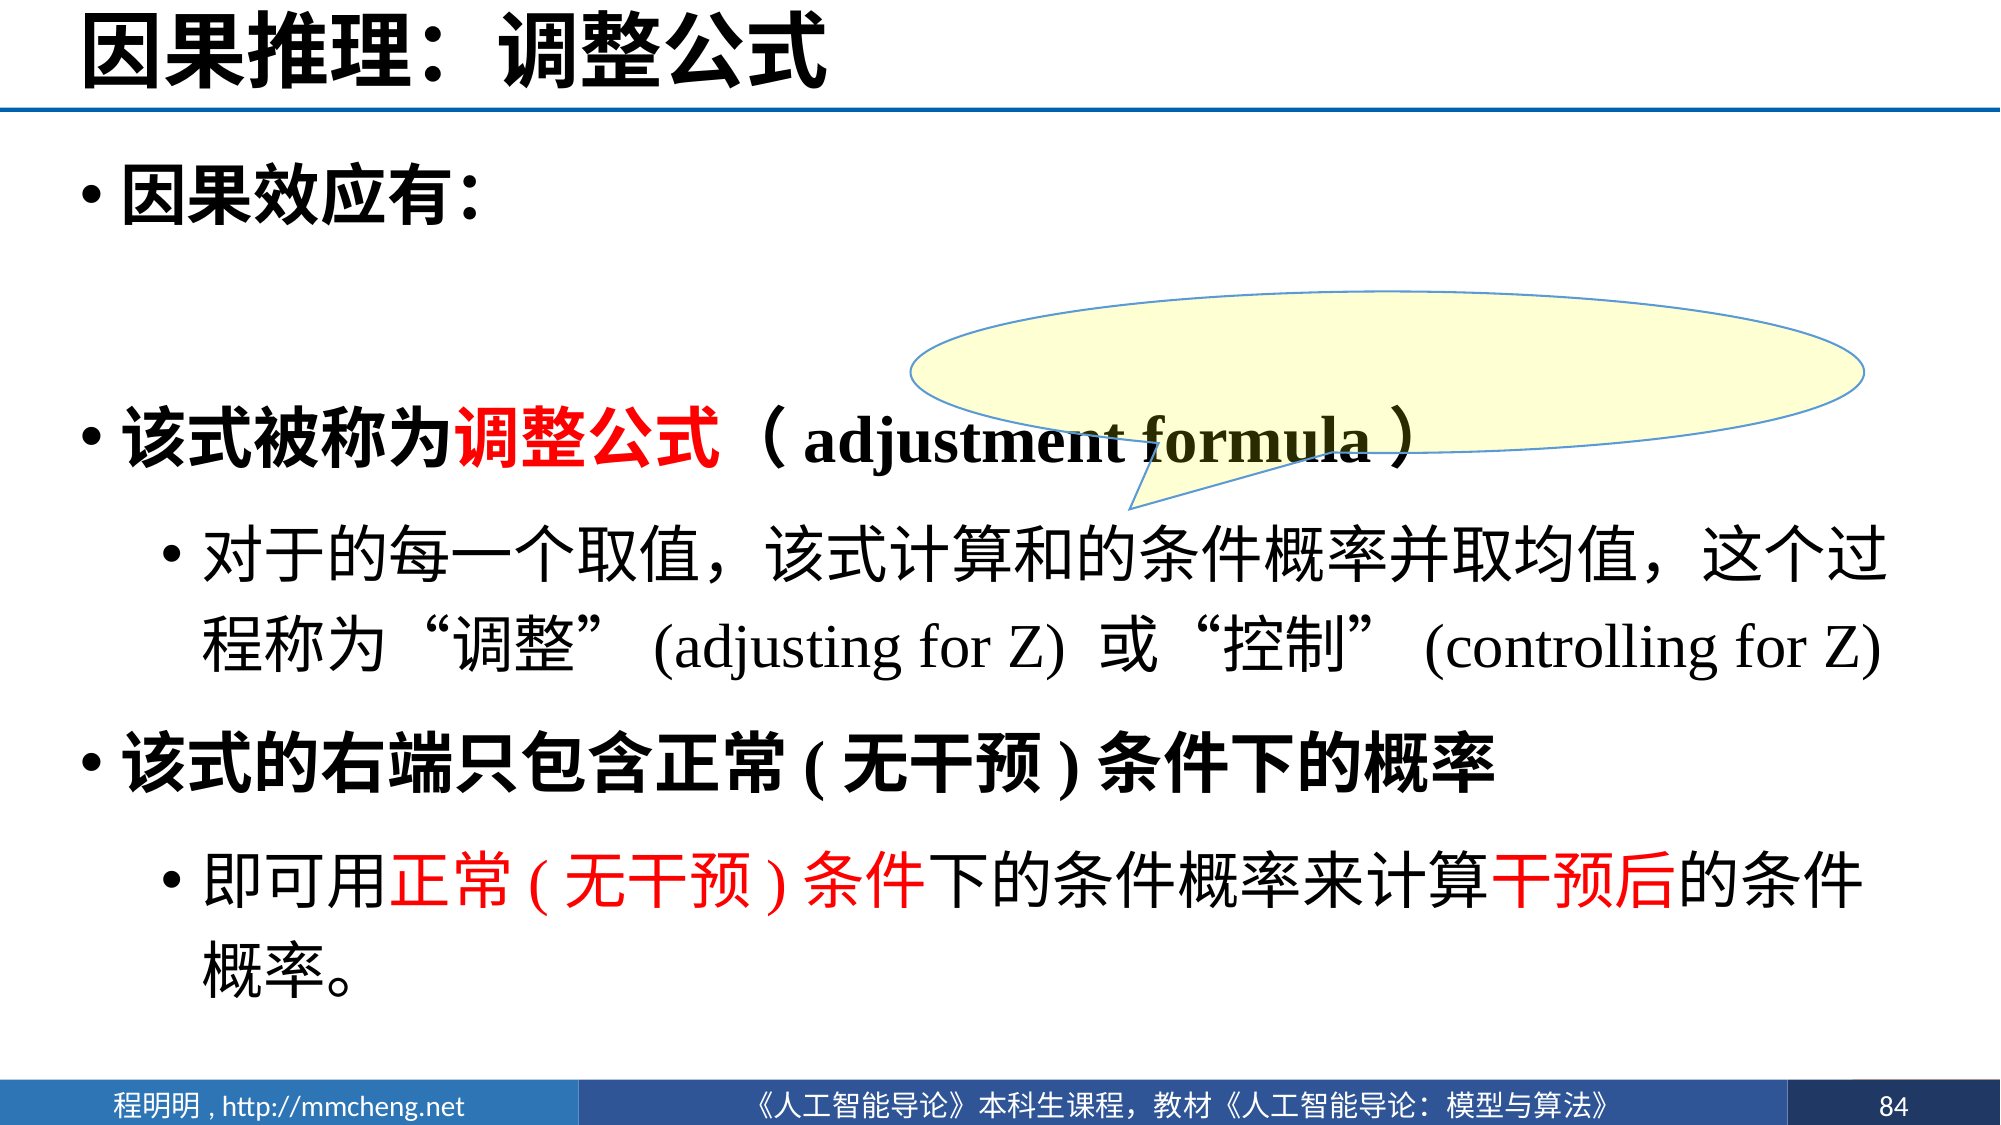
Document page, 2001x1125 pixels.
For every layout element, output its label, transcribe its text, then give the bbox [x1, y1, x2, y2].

text_box [909, 290, 1866, 511]
title 因果推理：调整公式 [64, 0, 2000, 110]
